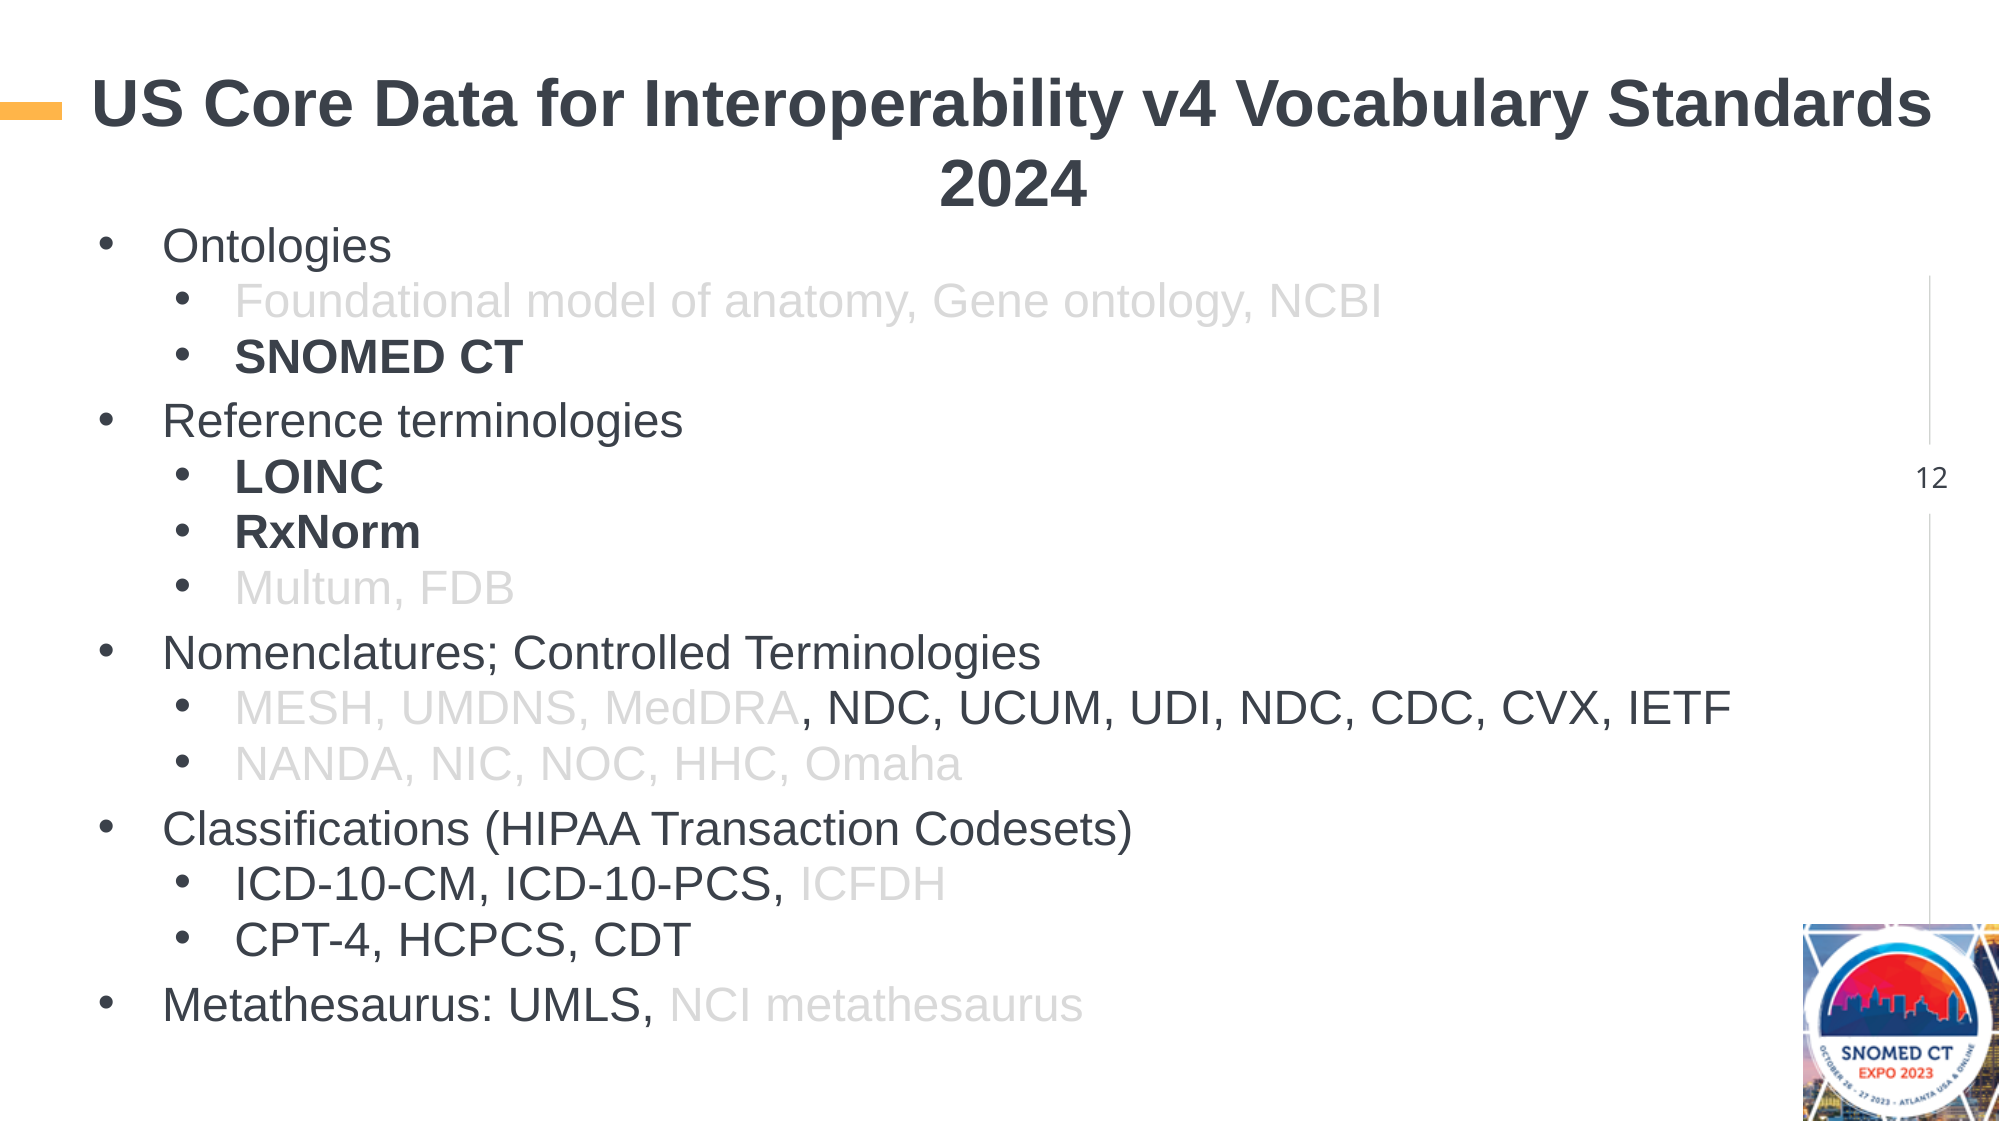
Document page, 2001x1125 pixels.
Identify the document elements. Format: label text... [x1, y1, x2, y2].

subtitle Ontologies Foundational model of anatomy, Gene ontology, NCBI SNOMED CT Reference terminologies LOINC RxNorm Multum, FDB Nomenclatures; Controlled Terminologies MESH, UMDNS, MedDRA, NDC, UCUM, UDI, NDC, CDC, CVX, IETF NANDA, NIC, NOC, HHC, Omaha Classifications (HIPAA Transaction Codesets) ICD-10-CM, ICD-10-PCS, ICFDH CPT-4, HCPCS, CDT Metathesaurus: UMLS, NCI metathesaurus [75, 222, 1851, 1042]
picture [1803, 924, 1999, 1121]
title US Core Data for Interoperability v4 Vocabulary Standards 2024 [75, 60, 1953, 222]
